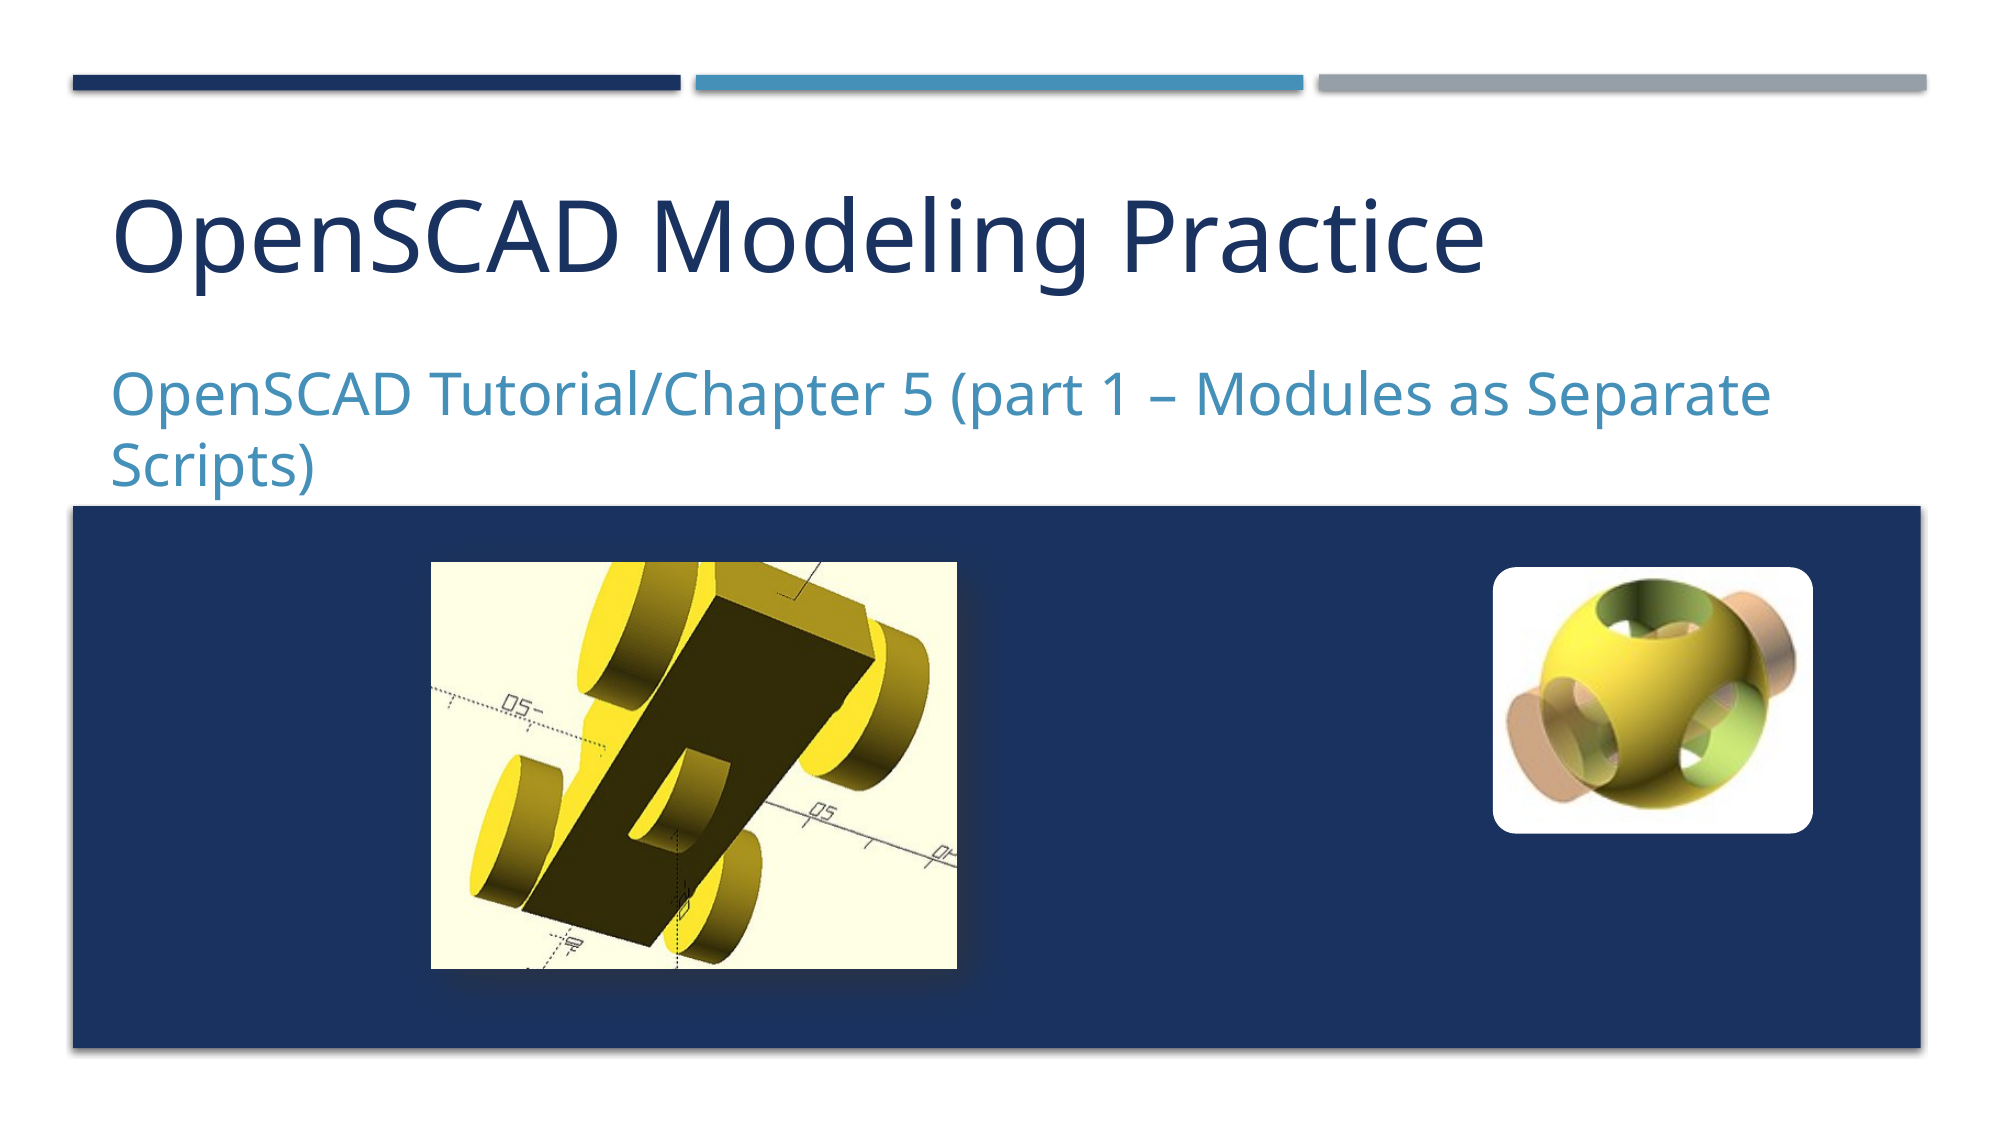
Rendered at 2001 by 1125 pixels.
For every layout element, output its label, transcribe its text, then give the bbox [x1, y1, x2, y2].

picture [430, 561, 957, 969]
subtitle OpenSCAD Tutorial/Chapter 5 (part 1 – Modules as Separate Scripts) [95, 349, 1899, 507]
title OpenSCAD Modeling Practice [95, 124, 1899, 300]
picture [1492, 566, 1814, 835]
